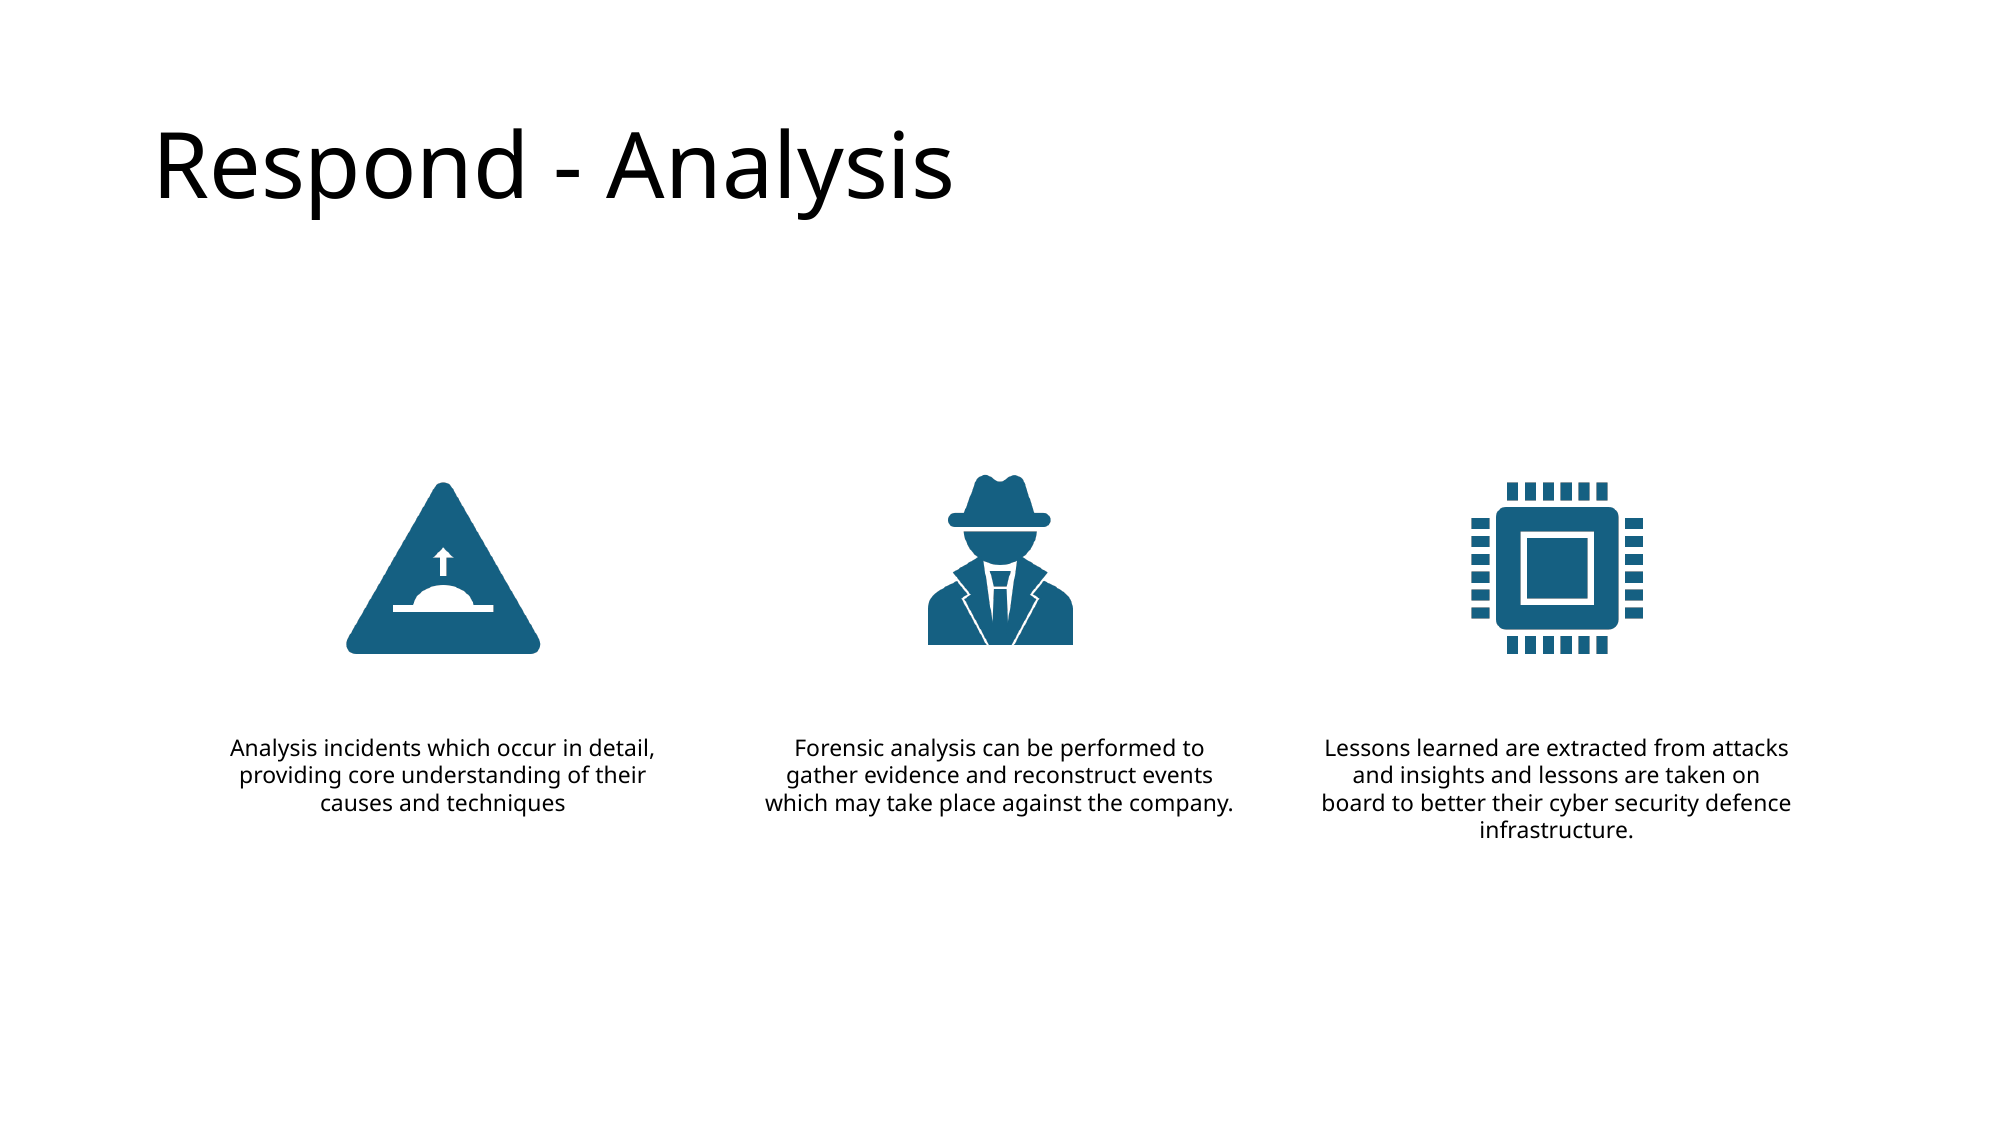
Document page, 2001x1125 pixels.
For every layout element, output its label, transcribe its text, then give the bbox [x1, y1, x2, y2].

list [136, 298, 1863, 1014]
title Respond - Analysis [137, 59, 1863, 278]
